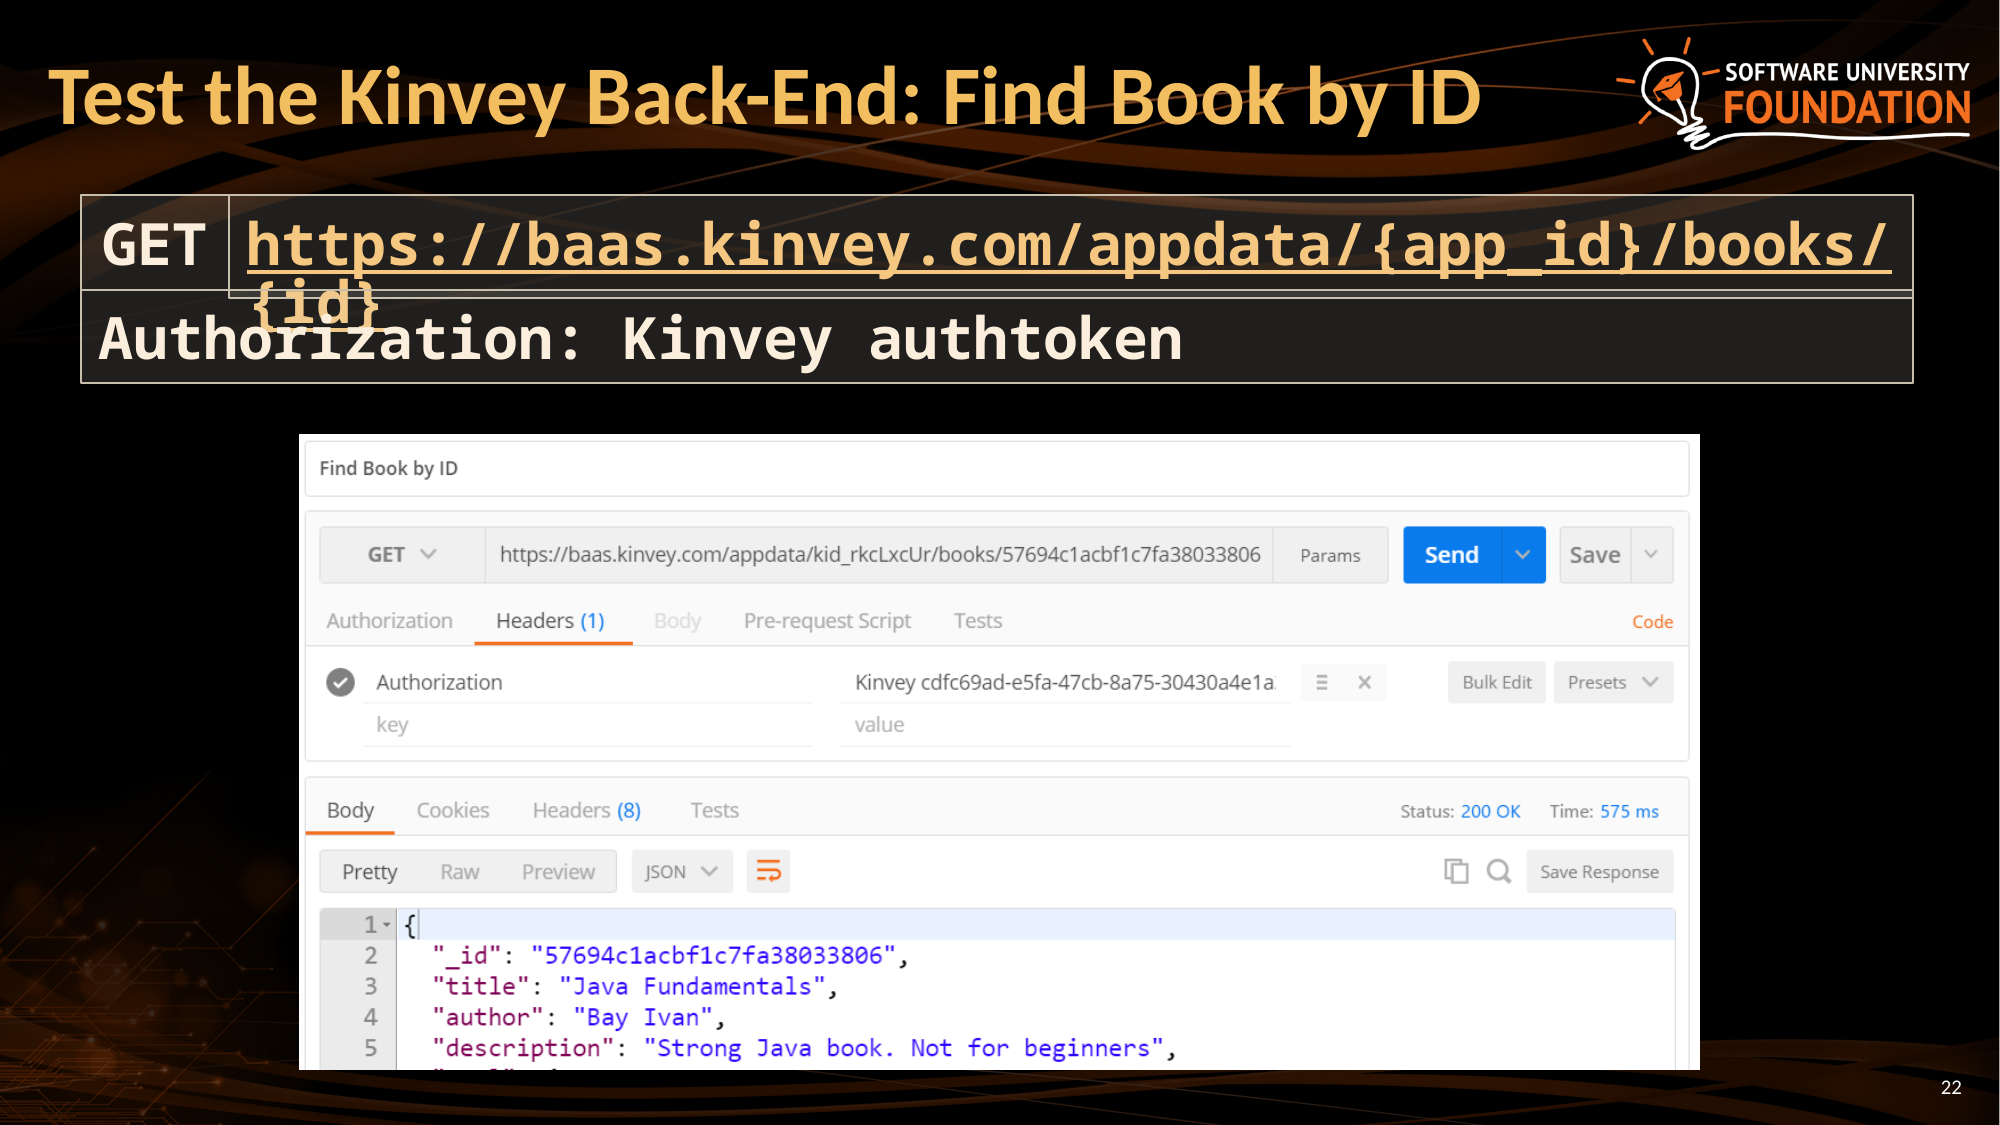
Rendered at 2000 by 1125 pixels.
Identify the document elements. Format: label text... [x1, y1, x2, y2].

title Test the Kinvey Back-End: Find Book by ID [30, 6, 1602, 189]
picture [0, 0, 2000, 1125]
slide_number 22 [1897, 1070, 1968, 1103]
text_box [81, 195, 1914, 385]
